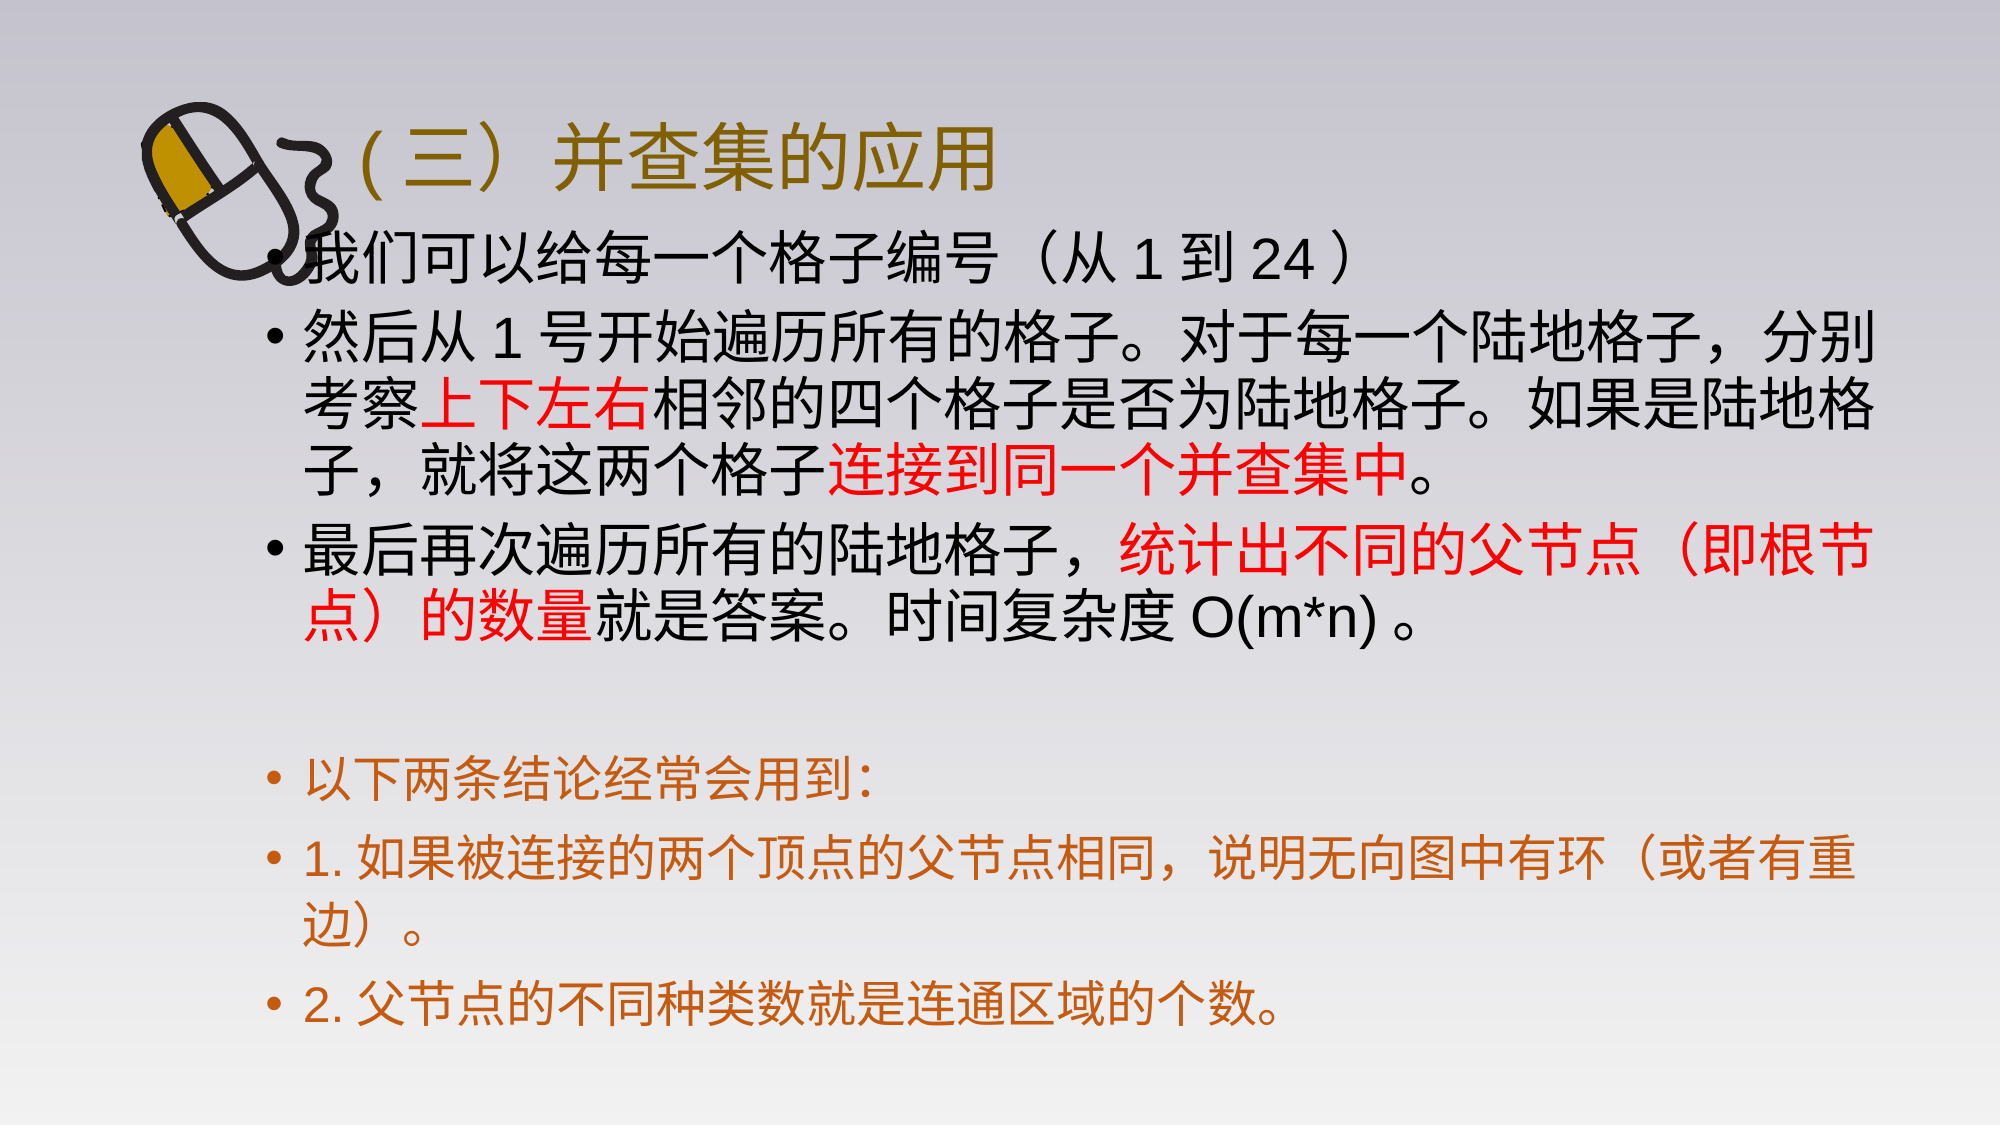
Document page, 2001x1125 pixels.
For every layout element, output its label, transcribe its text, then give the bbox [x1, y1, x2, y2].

text_box 我们可以给每一个格子编号（从1到24） 然后从1号开始遍历所有的格子。对于每一个陆地格子，分别考察上下左右相邻的四个格子是否为陆地格子。如果是陆地格子，就将这两个格子连接到同一个并查集中。 最后再次遍历所有的陆地格子，统计出不同的父节点（即根节点）的数量就是答案。时间复杂度O(m*n)。 以下两条结论经常会用到： 1.如果被连接的两个顶点的父节点相同，说明无向图中有环（或者有重边）。 2.父节点的不同种类数就是连通区域的个数。 [240, 216, 1918, 1125]
picture [141, 102, 340, 286]
text_box (三）并查集的应用 [340, 102, 1056, 208]
